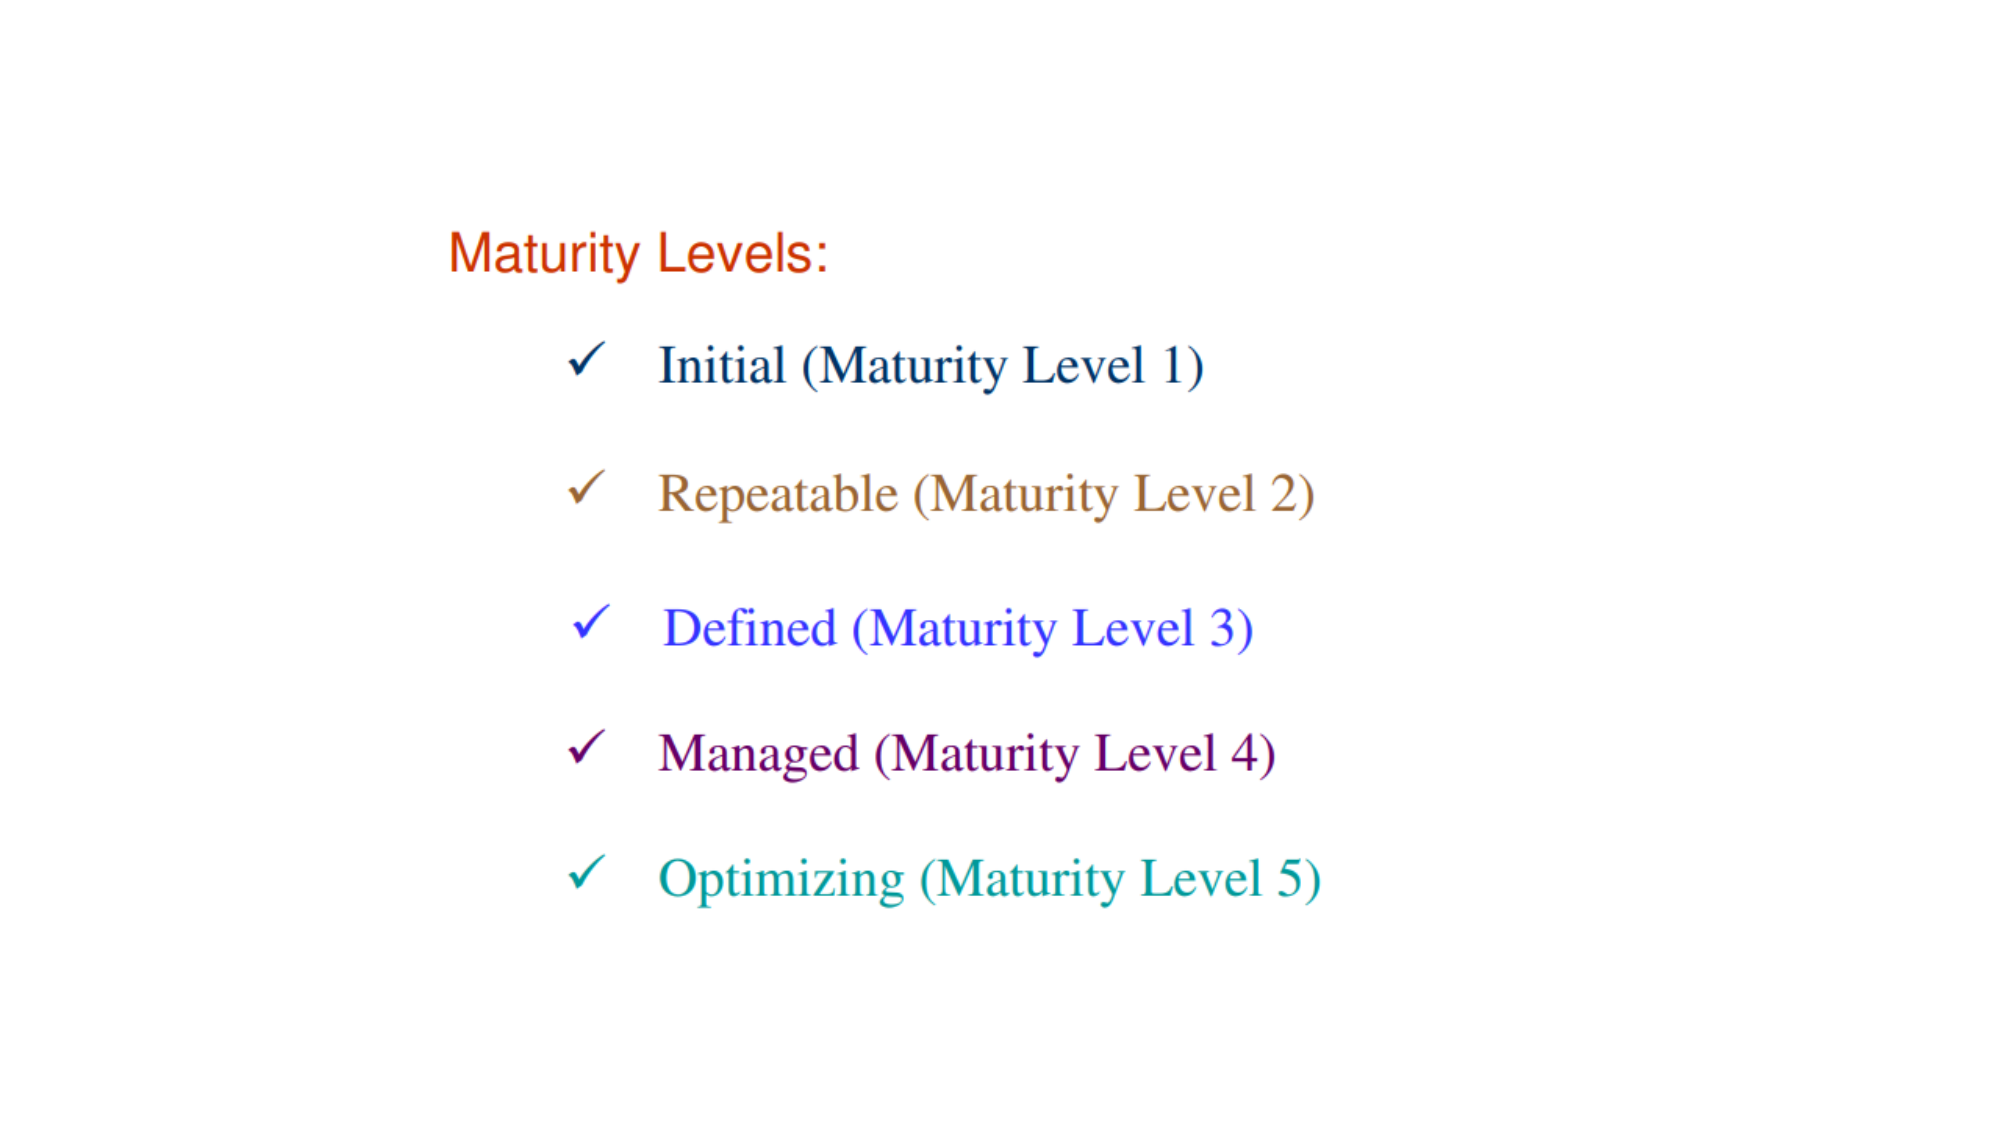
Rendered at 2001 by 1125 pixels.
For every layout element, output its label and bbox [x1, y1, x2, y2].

picture [366, 192, 1634, 933]
